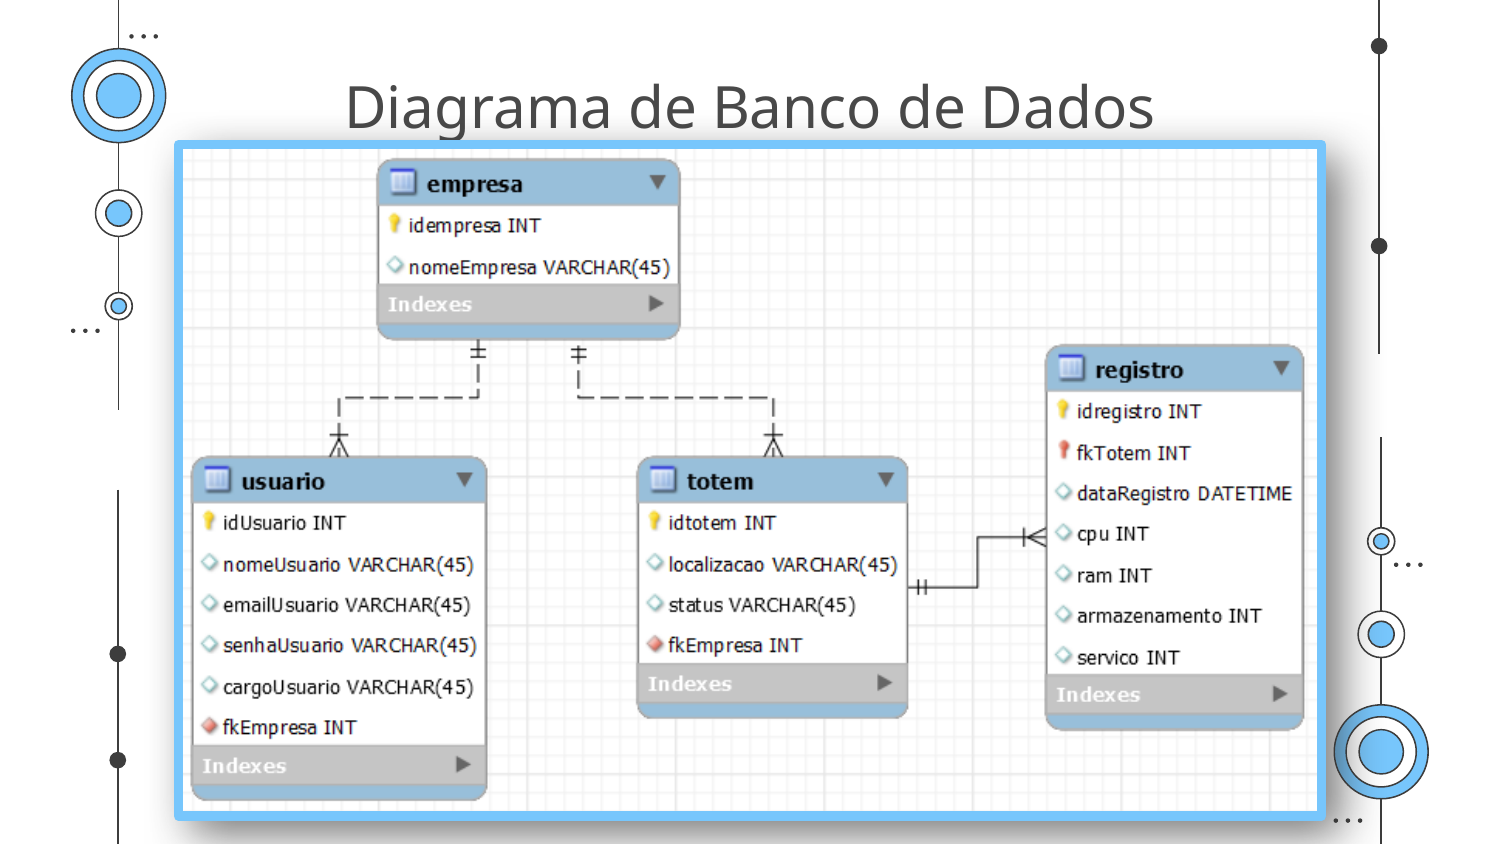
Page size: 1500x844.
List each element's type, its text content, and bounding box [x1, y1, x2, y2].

title Diagrama de Banco de Dados [299, 55, 1201, 123]
picture [182, 149, 1318, 812]
